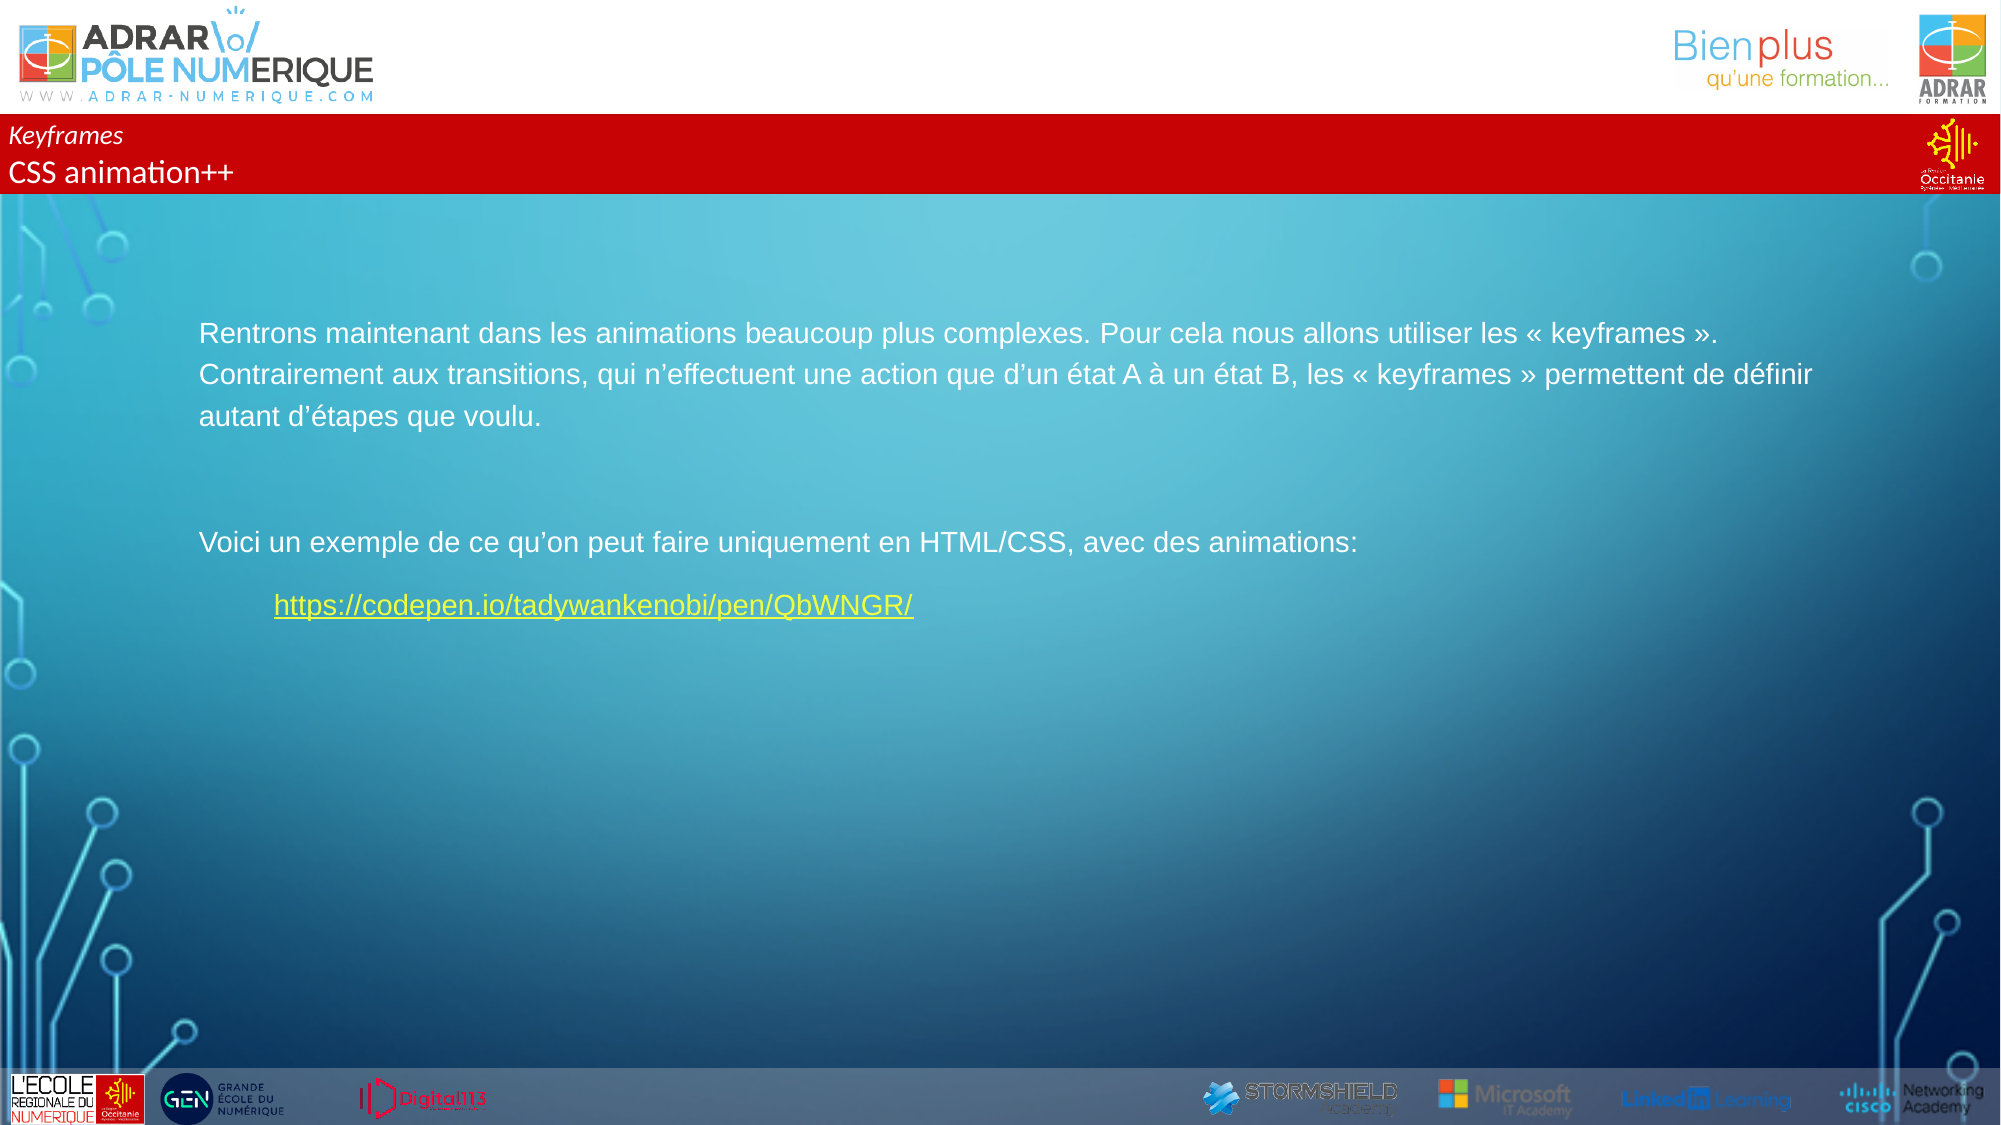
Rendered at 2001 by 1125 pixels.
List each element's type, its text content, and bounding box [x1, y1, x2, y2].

picture [347, 1076, 498, 1122]
list Rentrons maintenant dans les animations beaucoup plus complexes. Pour cela nous allons utiliser les « keyframes ». Contrairement aux transitions, qui n’effectuent une action que d’un état A à un état B, les « keyframes » permettent de définir autant d’étapes que voulu. Voici un exemple de ce qu’on peut faire uniquement en HTML/CSS, avec des animations: https://codepen.io/tadywankenobi/pen/QbWNGR/ [183, 299, 1863, 631]
picture [0, 114, 2001, 1125]
picture [1675, 29, 1888, 90]
picture [10, 0, 384, 109]
picture [1916, 11, 1988, 106]
text_box Keyframes CSS animation++ [0, 102, 383, 205]
picture [1202, 1076, 1397, 1121]
picture [10, 1071, 145, 1125]
